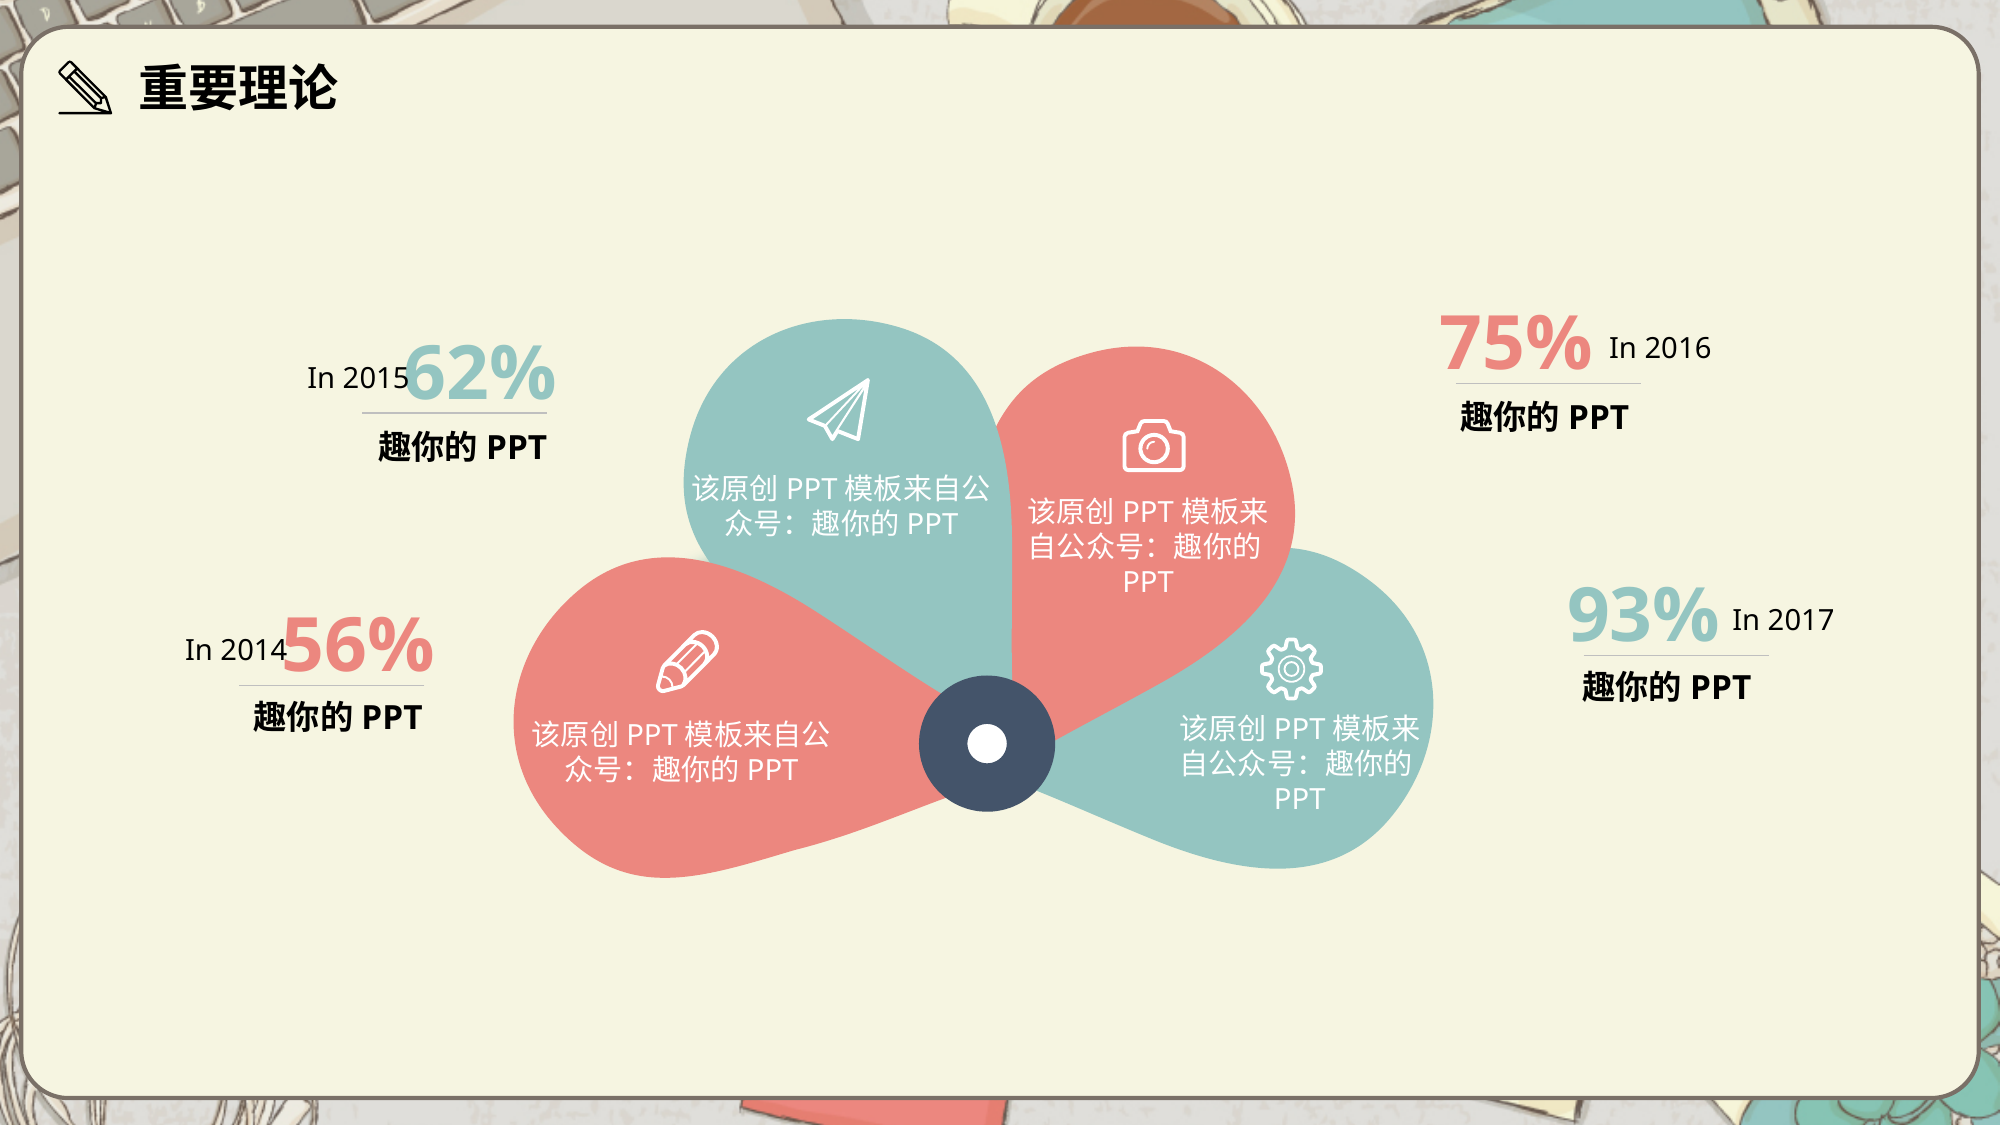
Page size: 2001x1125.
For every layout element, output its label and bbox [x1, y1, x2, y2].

picture [0, 0, 2000, 1125]
text_box [1122, 419, 1186, 473]
text_box [1259, 637, 1323, 701]
